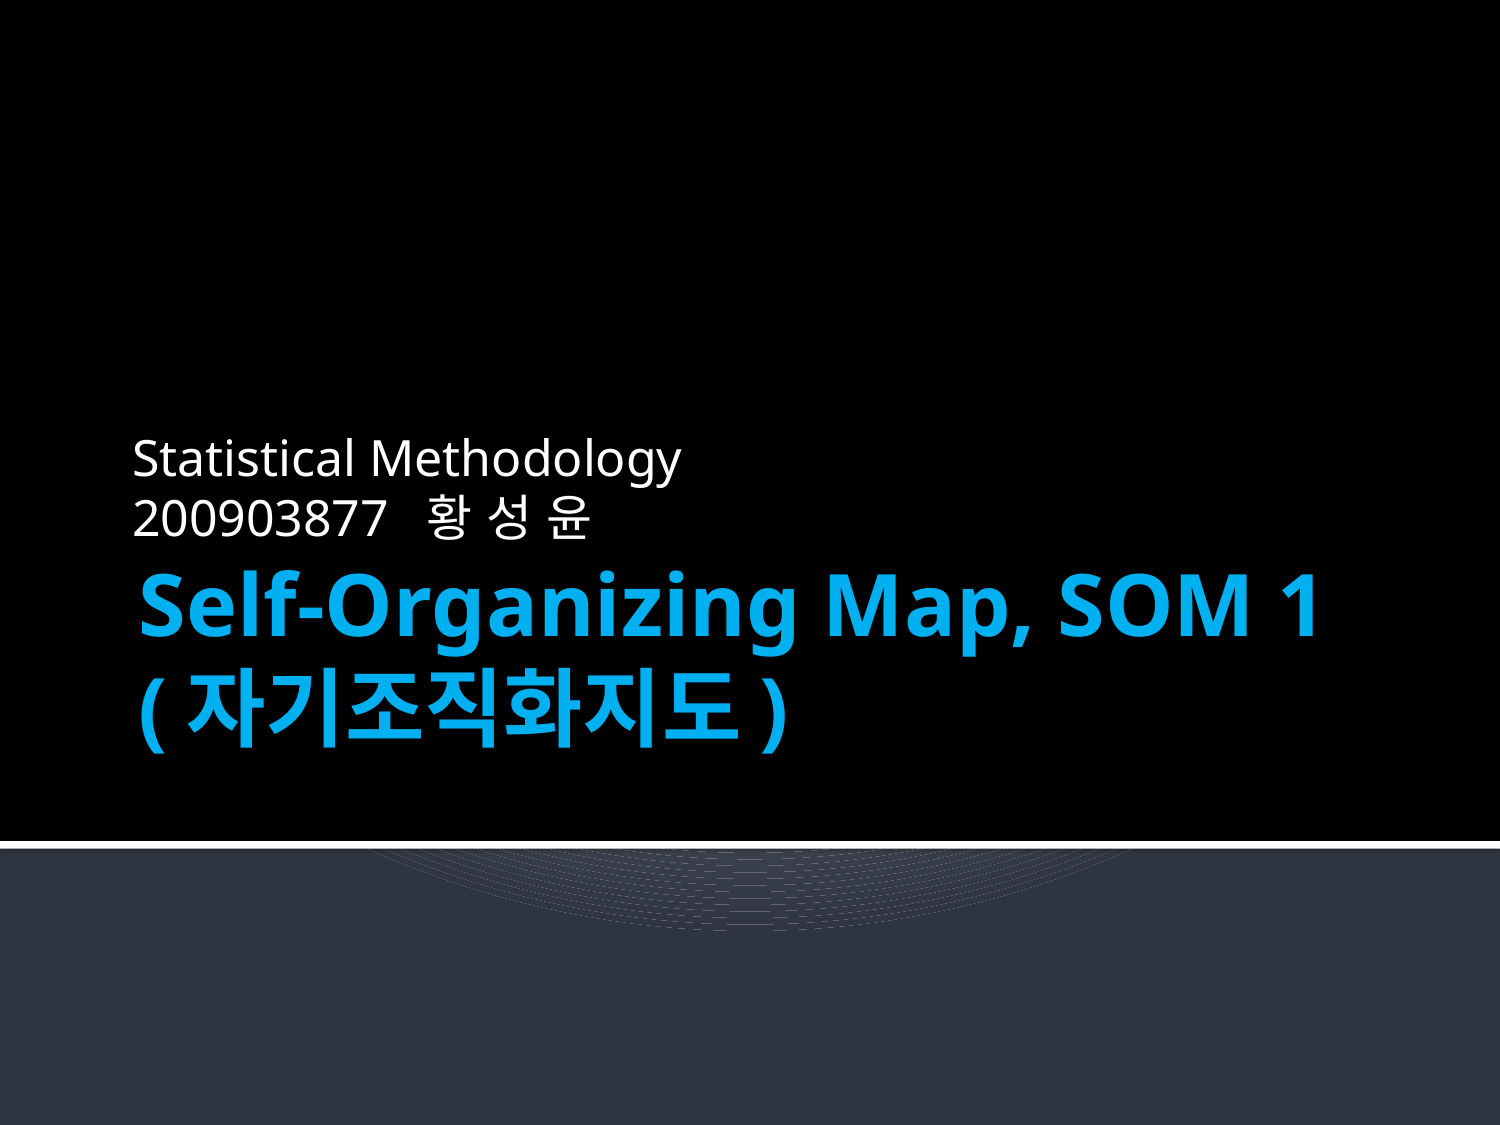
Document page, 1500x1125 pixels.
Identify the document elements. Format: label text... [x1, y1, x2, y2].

title Self-Organizing Map, SOM 1 (자기조직화지도) [123, 550, 1449, 826]
subtitle Statistical Methodology 200903877 황 성 윤 [112, 299, 1438, 546]
